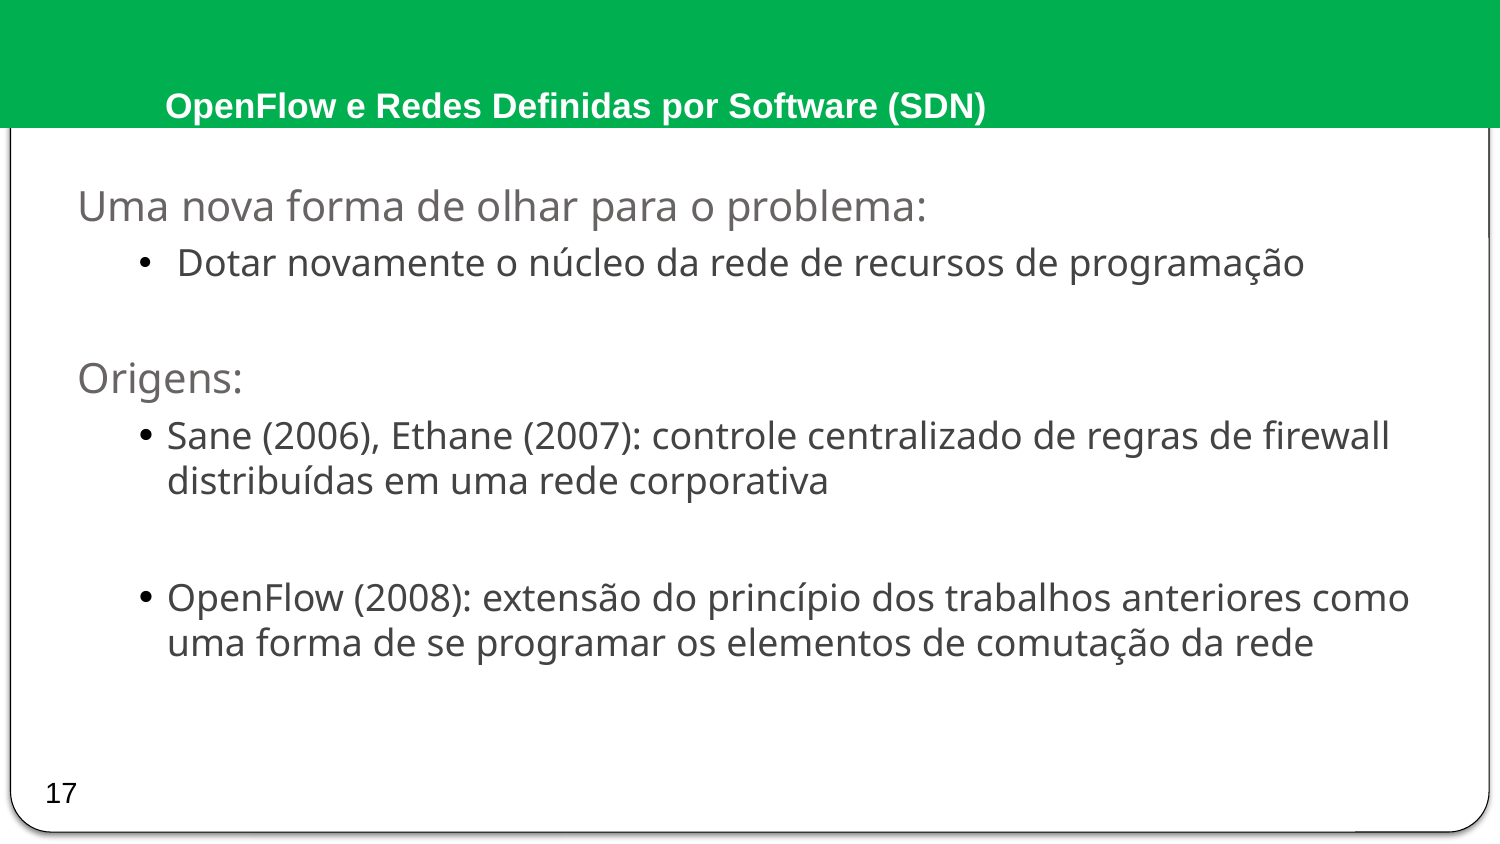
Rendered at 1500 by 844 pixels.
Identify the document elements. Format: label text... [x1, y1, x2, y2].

slide_number 17 [23, 764, 99, 821]
title OpenFlow e Redes Definidas por Software (SDN) [150, 33, 1425, 164]
list Uma nova forma de olhar para o problema: Dotar novamente o núcleo da rede de recursos de programação Origens: Sane (2006), Ethane (2007): controle centralizado de regras de firewall distribuídas em uma rede corporativa OpenFlow (2008): extensão do princípio dos trabalhos anteriores como uma forma de se programar os elementos de comutação da rede [62, 164, 1435, 794]
